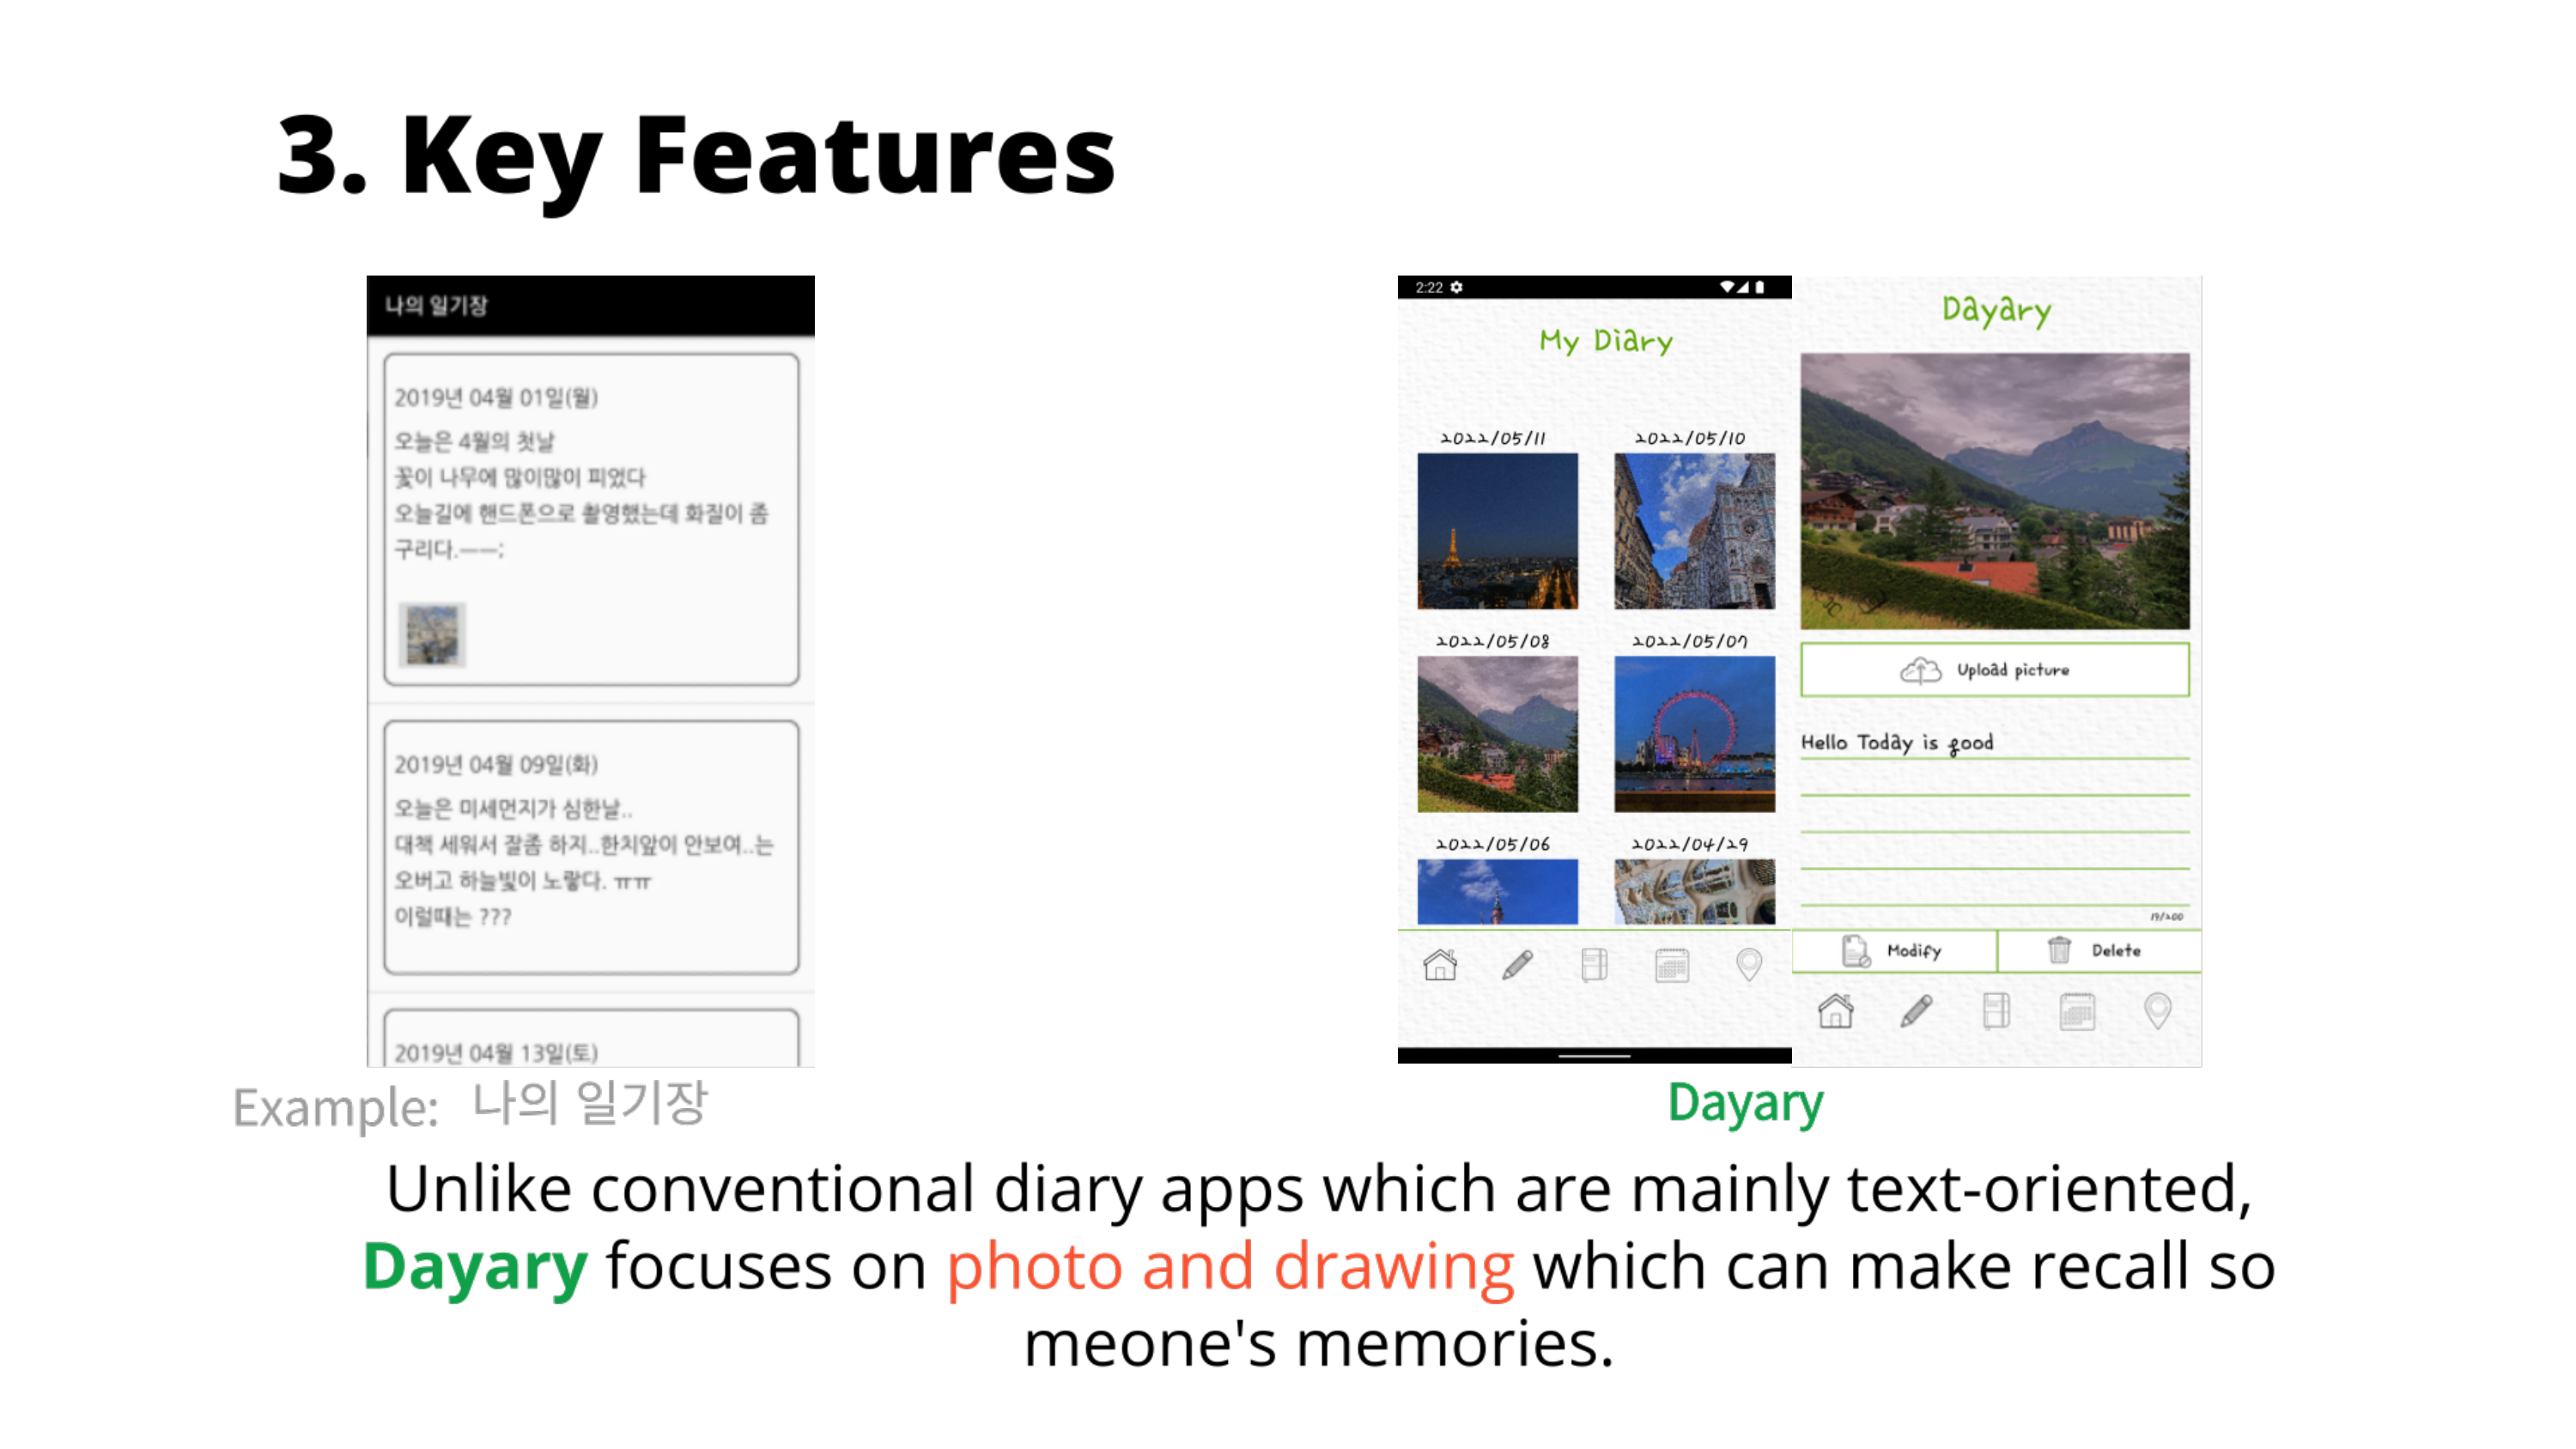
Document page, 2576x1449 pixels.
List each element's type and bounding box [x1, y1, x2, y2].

picture [181, 1058, 2308, 1416]
text_box [1398, 275, 1792, 1064]
picture [259, 60, 1161, 268]
text_box [367, 275, 815, 1069]
text_box [1792, 275, 2203, 1069]
